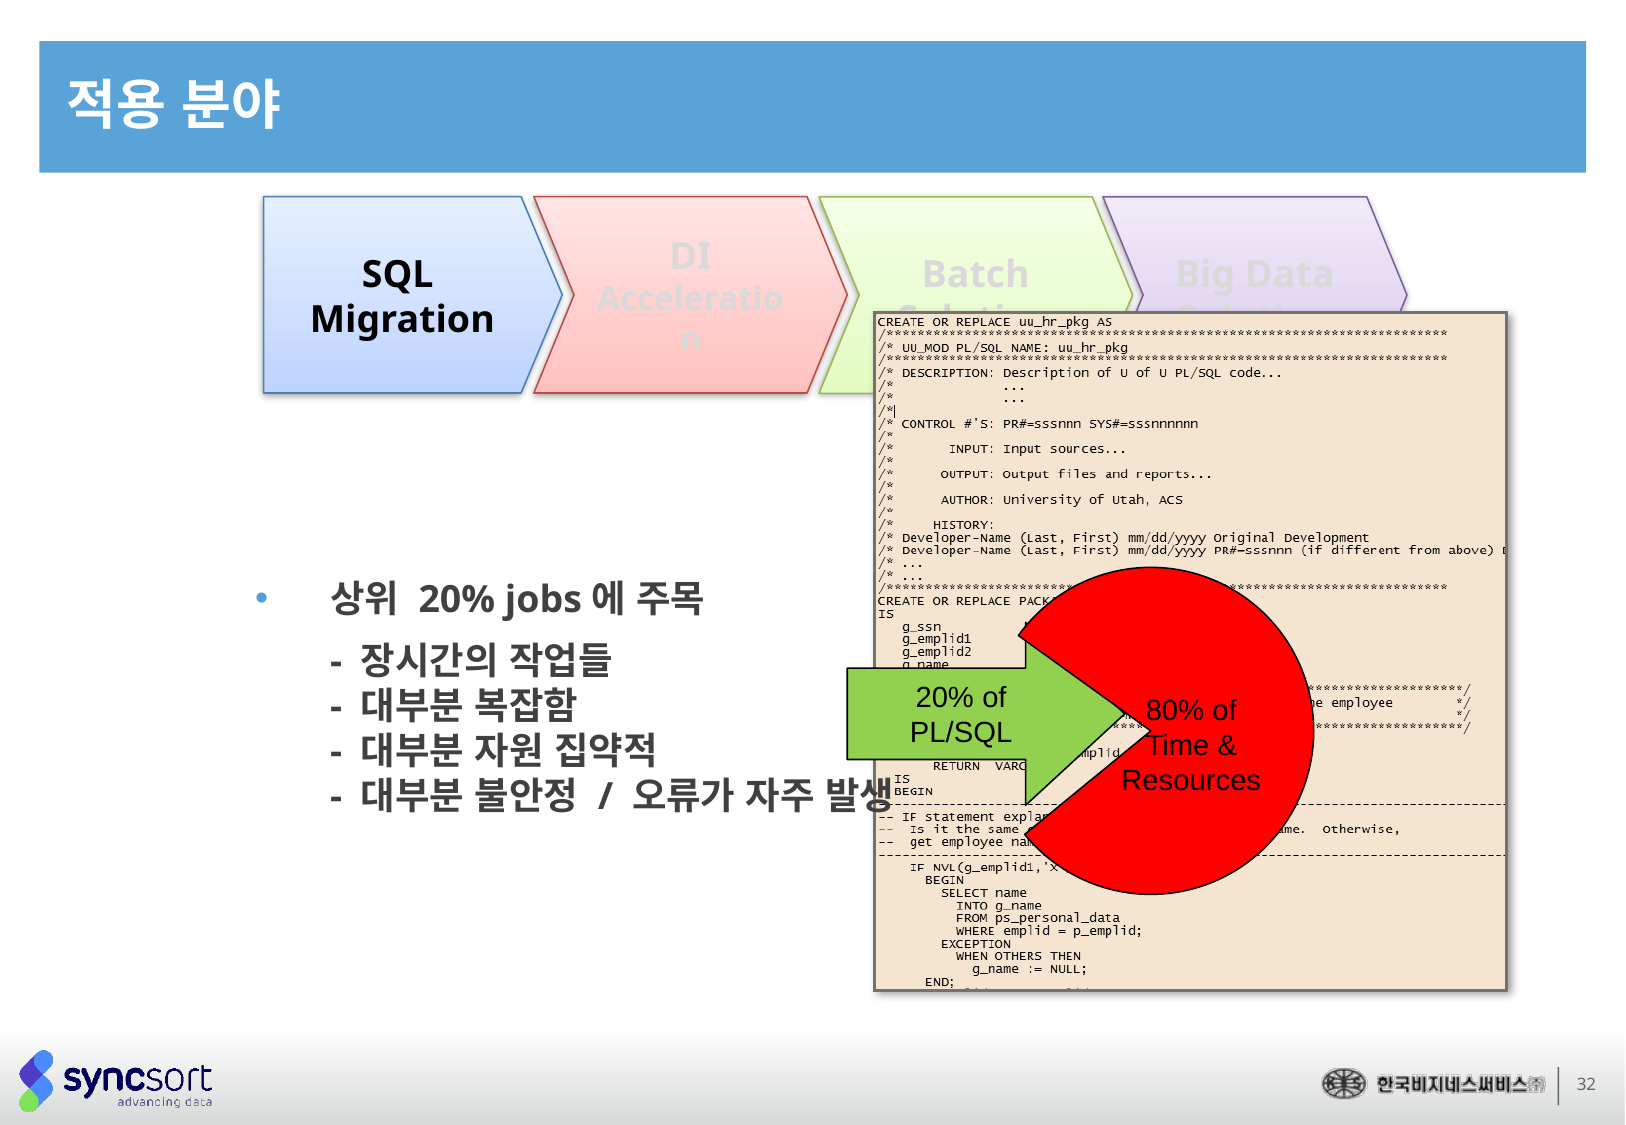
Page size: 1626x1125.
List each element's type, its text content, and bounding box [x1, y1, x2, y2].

text_box Batch Solution [819, 196, 1133, 394]
text_box Big Data Solution [1102, 196, 1407, 309]
text_box DI Acceleration [533, 196, 848, 394]
picture [875, 313, 1506, 989]
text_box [847, 567, 1355, 895]
picture [0, 1028, 1625, 1125]
title 적용 분야 [51, 55, 1454, 159]
text_box 상위 20% jobs에 주목 - 장시간의 작업들 - 대부분 복잡함 - 대부분 자원 집약적 - 대부분 불안정 / 오류가 자주 발생 [240, 567, 847, 825]
text_box SQL Migration [263, 196, 563, 394]
